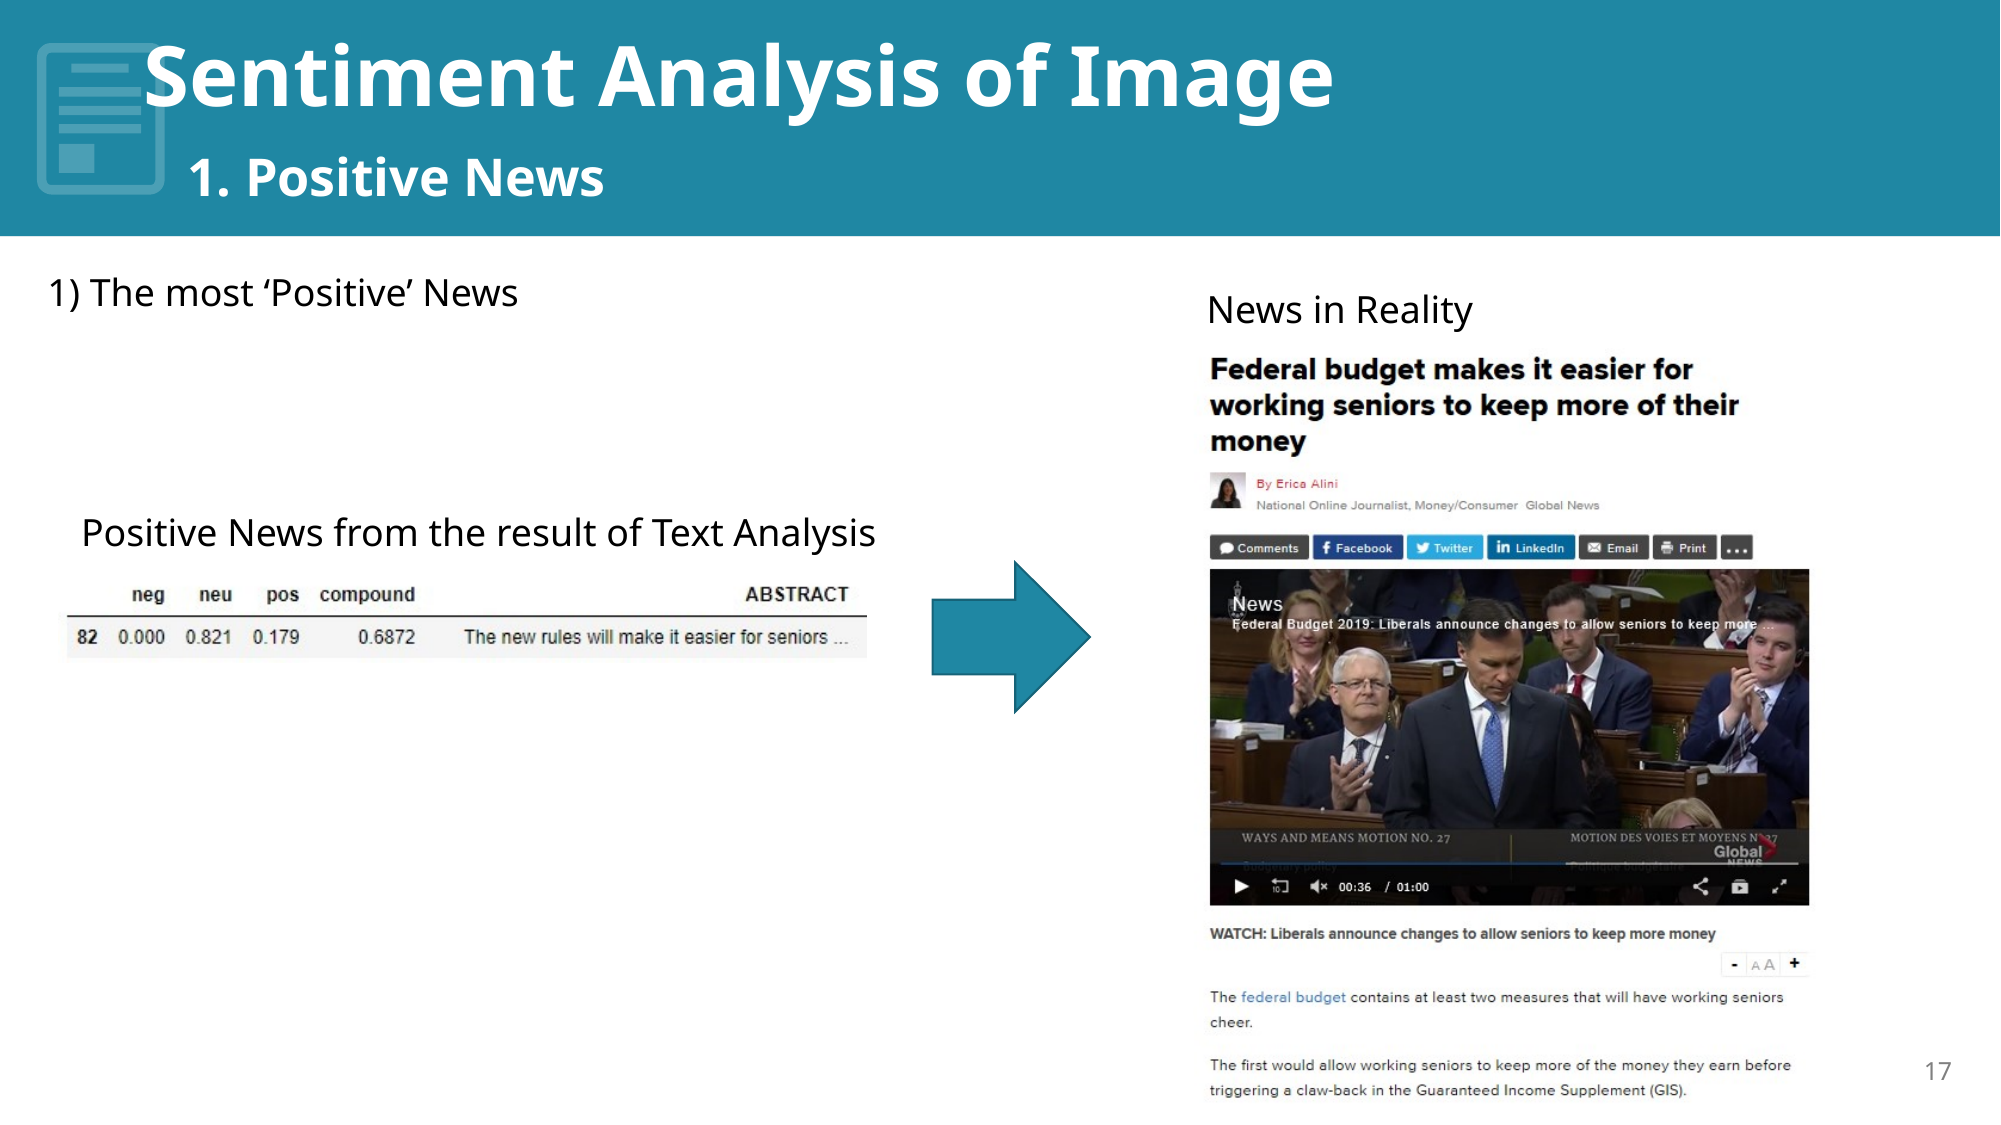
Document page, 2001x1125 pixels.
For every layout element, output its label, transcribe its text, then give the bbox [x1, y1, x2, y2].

slide_number 17 [1887, 1042, 1968, 1103]
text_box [36, 43, 165, 195]
text_box 1) The most ‘Positive’ News [32, 261, 644, 321]
text_box [0, 0, 2000, 237]
title Sentiment Analysis of Image 1. Positive News [128, 26, 1607, 224]
picture [58, 562, 867, 663]
text_box [931, 560, 1092, 715]
text_box News in Reality [1191, 278, 1856, 339]
picture [1191, 346, 1832, 1112]
text_box Positive News from the result of Text Analysis [66, 501, 1012, 562]
